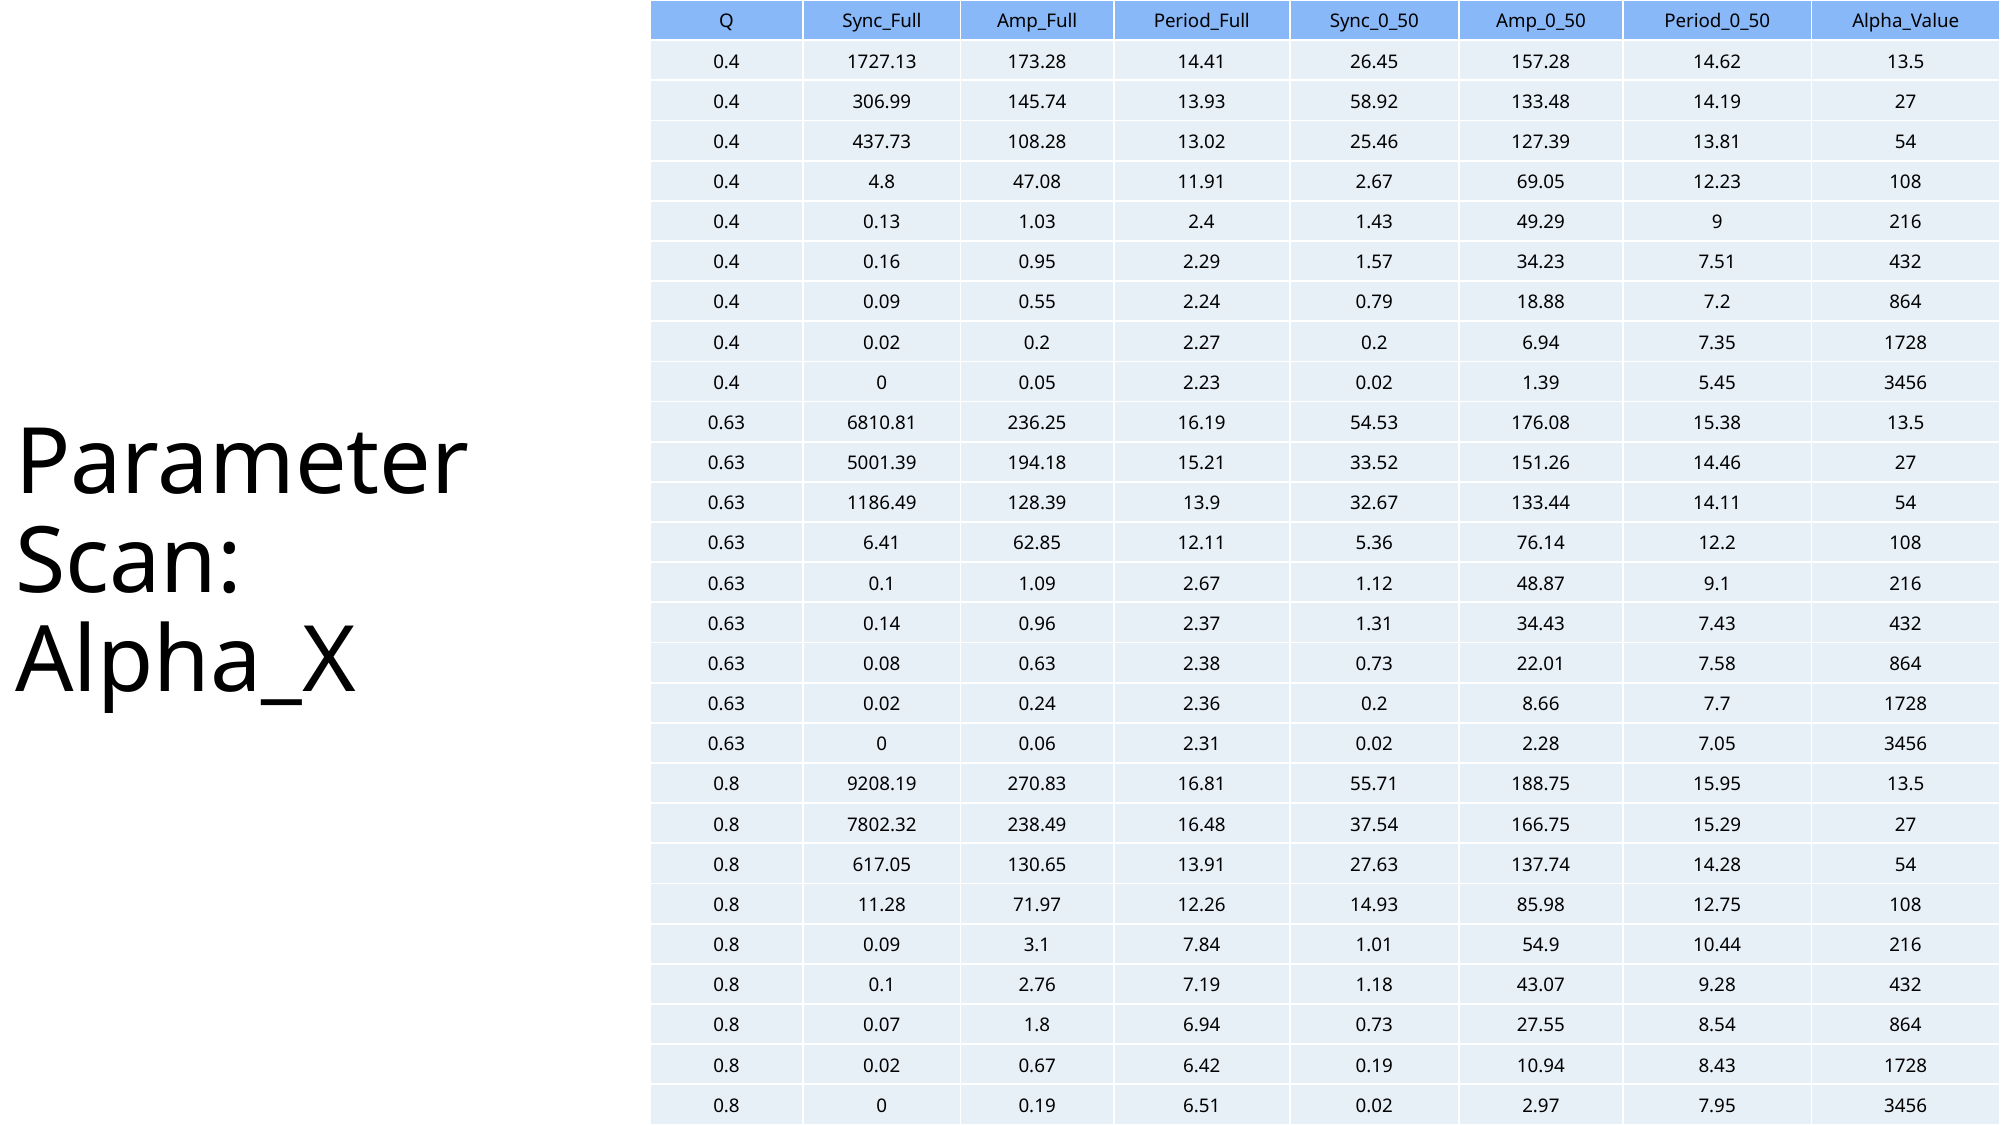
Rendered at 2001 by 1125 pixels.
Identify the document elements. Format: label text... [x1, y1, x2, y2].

table_cell 62.85 [961, 523, 1113, 561]
table_cell 137.74 [1460, 844, 1622, 883]
table_cell 0.63 [651, 643, 802, 682]
table_cell 864 [1812, 282, 1999, 320]
table_cell 33.52 [1291, 443, 1458, 481]
table_cell 617.05 [804, 844, 960, 883]
table_cell 437.73 [804, 121, 960, 160]
table_cell 47.08 [961, 162, 1113, 200]
table_cell 32.67 [1291, 483, 1458, 521]
table_cell 0.63 [651, 483, 802, 521]
table_cell 2.29 [1115, 242, 1289, 280]
table_cell 13.5 [1812, 41, 1999, 79]
table_cell 0.4 [651, 322, 802, 361]
table_cell 133.44 [1460, 483, 1622, 521]
table_cell 15.29 [1624, 804, 1811, 842]
table_cell 11.28 [804, 884, 960, 923]
table_cell 1728 [1812, 1045, 1999, 1083]
table_cell 0.19 [961, 1085, 1113, 1124]
table_cell 0.13 [804, 202, 960, 240]
table_header Q [651, 1, 802, 39]
table_cell 0.2 [961, 322, 1113, 361]
table_cell 2.4 [1115, 202, 1289, 240]
table_cell 130.65 [961, 844, 1113, 883]
table_cell 0.09 [804, 282, 960, 320]
table_cell 0.4 [651, 242, 802, 280]
table_cell 0.63 [651, 523, 802, 561]
table_cell 25.46 [1291, 121, 1458, 160]
table_cell 14.19 [1624, 81, 1811, 120]
table_cell 0.02 [804, 322, 960, 361]
table_cell 12.23 [1624, 162, 1811, 200]
table_cell 0.73 [1291, 1005, 1458, 1043]
table_cell 270.83 [961, 764, 1113, 802]
table_header Period_0_50 [1624, 1, 1811, 39]
table_cell 13.91 [1115, 844, 1289, 883]
table_cell 13.02 [1115, 121, 1289, 160]
table_cell 0.73 [1291, 643, 1458, 682]
table_cell 7.95 [1624, 1085, 1811, 1124]
table_cell 27 [1812, 81, 1999, 120]
table_cell 0.63 [651, 443, 802, 481]
table_cell 1.01 [1291, 925, 1458, 963]
table_cell 13.5 [1812, 764, 1999, 802]
table_cell 2.38 [1115, 643, 1289, 682]
table_cell 1728 [1812, 322, 1999, 361]
table_cell 54.9 [1460, 925, 1622, 963]
table_cell 1.43 [1291, 202, 1458, 240]
table_cell 13.5 [1812, 402, 1999, 441]
table_cell 2.24 [1115, 282, 1289, 320]
table_cell 864 [1812, 1005, 1999, 1043]
table_cell 1186.49 [804, 483, 960, 521]
table_cell 0.09 [804, 925, 960, 963]
table_cell 0.63 [961, 643, 1113, 682]
table_cell 76.14 [1460, 523, 1622, 561]
table_cell 176.08 [1460, 402, 1622, 441]
table_cell 7.84 [1115, 925, 1289, 963]
table_cell 127.39 [1460, 121, 1622, 160]
table_cell 1.31 [1291, 603, 1458, 642]
table_cell 1728 [1812, 684, 1999, 722]
table_cell 0.02 [1291, 362, 1458, 401]
table_cell 9.28 [1624, 965, 1811, 1003]
table_cell 7.7 [1624, 684, 1811, 722]
table_cell 16.81 [1115, 764, 1289, 802]
table_cell 8.43 [1624, 1045, 1811, 1083]
table_cell 0.2 [1291, 684, 1458, 722]
table_cell 3456 [1812, 1085, 1999, 1124]
table_cell 0.1 [804, 563, 960, 601]
table_cell 0.8 [651, 1005, 802, 1043]
title Parameter Scan: Alpha_X [0, 431, 646, 694]
table_cell 216 [1812, 925, 1999, 963]
table_cell 0 [804, 724, 960, 762]
table_cell 3456 [1812, 362, 1999, 401]
table_cell 22.01 [1460, 643, 1622, 682]
table_cell 236.25 [961, 402, 1113, 441]
table_cell 1.03 [961, 202, 1113, 240]
table_cell 12.75 [1624, 884, 1811, 923]
table_cell 108 [1812, 162, 1999, 200]
table_cell 27.63 [1291, 844, 1458, 883]
table_cell 306.99 [804, 81, 960, 120]
table_cell 0.02 [804, 684, 960, 722]
table_cell 6.94 [1460, 322, 1622, 361]
table_cell 54.53 [1291, 402, 1458, 441]
table_cell 0.02 [804, 1045, 960, 1083]
table_cell 0.4 [651, 202, 802, 240]
table_cell 15.21 [1115, 443, 1289, 481]
table_cell 133.48 [1460, 81, 1622, 120]
table_cell 14.28 [1624, 844, 1811, 883]
table_cell 16.48 [1115, 804, 1289, 842]
table_cell 11.91 [1115, 162, 1289, 200]
table_cell 0.4 [651, 362, 802, 401]
table_cell 0.96 [961, 603, 1113, 642]
table_header Sync_0_50 [1291, 1, 1458, 39]
table_cell 54 [1812, 844, 1999, 883]
table_cell 43.07 [1460, 965, 1622, 1003]
table_cell 0.4 [651, 282, 802, 320]
table_cell 27.55 [1460, 1005, 1622, 1043]
table_cell 0.4 [651, 121, 802, 160]
table_cell 13.81 [1624, 121, 1811, 160]
table_cell 14.46 [1624, 443, 1811, 481]
table_cell 7.51 [1624, 242, 1811, 280]
table_cell 0.24 [961, 684, 1113, 722]
table_cell 188.75 [1460, 764, 1622, 802]
table_cell 71.97 [961, 884, 1113, 923]
table_cell 16.19 [1115, 402, 1289, 441]
table_cell 151.26 [1460, 443, 1622, 481]
table_cell 1.57 [1291, 242, 1458, 280]
table_cell 5.45 [1624, 362, 1811, 401]
table_cell 0.79 [1291, 282, 1458, 320]
table_cell 0.8 [651, 965, 802, 1003]
table_cell 2.28 [1460, 724, 1622, 762]
table_cell 0.4 [651, 41, 802, 79]
table_cell 55.71 [1291, 764, 1458, 802]
table_cell 7.58 [1624, 643, 1811, 682]
table_cell 0.02 [1291, 1085, 1458, 1124]
table_cell 194.18 [961, 443, 1113, 481]
table_cell 14.11 [1624, 483, 1811, 521]
table_cell 0.19 [1291, 1045, 1458, 1083]
table_cell 1.39 [1460, 362, 1622, 401]
table_header Period_Full [1115, 1, 1289, 39]
table_cell 432 [1812, 603, 1999, 642]
table_cell 48.87 [1460, 563, 1622, 601]
table_cell 7.2 [1624, 282, 1811, 320]
table_cell 7.43 [1624, 603, 1811, 642]
table_cell 2.27 [1115, 322, 1289, 361]
table_cell 0.2 [1291, 322, 1458, 361]
table_cell 216 [1812, 563, 1999, 601]
table_cell 9.1 [1624, 563, 1811, 601]
table_cell 15.95 [1624, 764, 1811, 802]
table_cell 157.28 [1460, 41, 1622, 79]
table_cell 6.94 [1115, 1005, 1289, 1043]
table_cell 34.43 [1460, 603, 1622, 642]
table_cell 0.63 [651, 684, 802, 722]
table_header Amp_0_50 [1460, 1, 1622, 39]
table_cell 26.45 [1291, 41, 1458, 79]
table_cell 0.63 [651, 402, 802, 441]
table_cell 37.54 [1291, 804, 1458, 842]
table_cell 58.92 [1291, 81, 1458, 120]
table_cell 0.63 [651, 724, 802, 762]
table_cell 0.1 [804, 965, 960, 1003]
table_cell 54 [1812, 121, 1999, 160]
table_cell 0.8 [651, 884, 802, 923]
table_cell 12.2 [1624, 523, 1811, 561]
table_cell 2.36 [1115, 684, 1289, 722]
table_cell 85.98 [1460, 884, 1622, 923]
table_cell 5001.39 [804, 443, 960, 481]
table_cell 0.4 [651, 81, 802, 120]
table_cell 3.1 [961, 925, 1113, 963]
table_cell 0.63 [651, 603, 802, 642]
table_cell 6810.81 [804, 402, 960, 441]
table_cell 2.67 [1291, 162, 1458, 200]
table_cell 54 [1812, 483, 1999, 521]
table_cell 0.8 [651, 804, 802, 842]
table_cell 108 [1812, 523, 1999, 561]
table_cell 6.41 [804, 523, 960, 561]
table_cell 0.95 [961, 242, 1113, 280]
table_cell 173.28 [961, 41, 1113, 79]
table_cell 108 [1812, 884, 1999, 923]
table_cell 7.05 [1624, 724, 1811, 762]
table_cell 0.14 [804, 603, 960, 642]
table_cell 49.29 [1460, 202, 1622, 240]
table_cell 2.31 [1115, 724, 1289, 762]
table_cell 145.74 [961, 81, 1113, 120]
table_cell 0.8 [651, 764, 802, 802]
table_cell 18.88 [1460, 282, 1622, 320]
table_header Alpha_Value [1812, 1, 1999, 39]
table_cell 0.16 [804, 242, 960, 280]
table_cell 128.39 [961, 483, 1113, 521]
table_cell 432 [1812, 965, 1999, 1003]
table_cell 14.62 [1624, 41, 1811, 79]
table_cell 7.19 [1115, 965, 1289, 1003]
table_cell 0 [804, 362, 960, 401]
table_cell 13.9 [1115, 483, 1289, 521]
table_cell 0.08 [804, 643, 960, 682]
table_cell 2.97 [1460, 1085, 1622, 1124]
table_cell 12.26 [1115, 884, 1289, 923]
table_cell 0.67 [961, 1045, 1113, 1083]
table_cell 166.75 [1460, 804, 1622, 842]
table_cell 0.8 [651, 1045, 802, 1083]
table_cell 12.11 [1115, 523, 1289, 561]
table_cell 14.41 [1115, 41, 1289, 79]
table_cell 9 [1624, 202, 1811, 240]
table_cell 2.76 [961, 965, 1113, 1003]
table_cell 0.8 [651, 844, 802, 883]
table_cell 27 [1812, 804, 1999, 842]
table_cell 7802.32 [804, 804, 960, 842]
table_cell 0.06 [961, 724, 1113, 762]
table_cell 0.8 [651, 925, 802, 963]
table_cell 7.35 [1624, 322, 1811, 361]
table_cell 1727.13 [804, 41, 960, 79]
table_cell 2.37 [1115, 603, 1289, 642]
table_cell 216 [1812, 202, 1999, 240]
table_cell 4.8 [804, 162, 960, 200]
table_cell 8.66 [1460, 684, 1622, 722]
table_cell 15.38 [1624, 402, 1811, 441]
table_cell 0 [804, 1085, 960, 1124]
table_cell 2.67 [1115, 563, 1289, 601]
table_cell 1.12 [1291, 563, 1458, 601]
table_cell 3456 [1812, 724, 1999, 762]
table_cell 5.36 [1291, 523, 1458, 561]
table_cell 1.18 [1291, 965, 1458, 1003]
table_cell 0.07 [804, 1005, 960, 1043]
table_cell 108.28 [961, 121, 1113, 160]
table_cell 238.49 [961, 804, 1113, 842]
table_header Sync_Full [804, 1, 960, 39]
table_cell 0.63 [651, 563, 802, 601]
table_cell 34.23 [1460, 242, 1622, 280]
table_cell 27 [1812, 443, 1999, 481]
table_cell 1.09 [961, 563, 1113, 601]
table_cell 13.93 [1115, 81, 1289, 120]
table_cell 432 [1812, 242, 1999, 280]
table_cell 0.02 [1291, 724, 1458, 762]
table_cell 0.55 [961, 282, 1113, 320]
table_cell 0.8 [651, 1085, 802, 1124]
table_cell 10.94 [1460, 1045, 1622, 1083]
table_cell 10.44 [1624, 925, 1811, 963]
table_cell 0.4 [651, 162, 802, 200]
table_cell 9208.19 [804, 764, 960, 802]
table_cell 6.51 [1115, 1085, 1289, 1124]
table_header Amp_Full [961, 1, 1113, 39]
table_cell 1.8 [961, 1005, 1113, 1043]
table_cell 6.42 [1115, 1045, 1289, 1083]
table_cell 2.23 [1115, 362, 1289, 401]
table_cell 0.05 [961, 362, 1113, 401]
table_cell 14.93 [1291, 884, 1458, 923]
table_cell 864 [1812, 643, 1999, 682]
table_cell 8.54 [1624, 1005, 1811, 1043]
table_cell 69.05 [1460, 162, 1622, 200]
